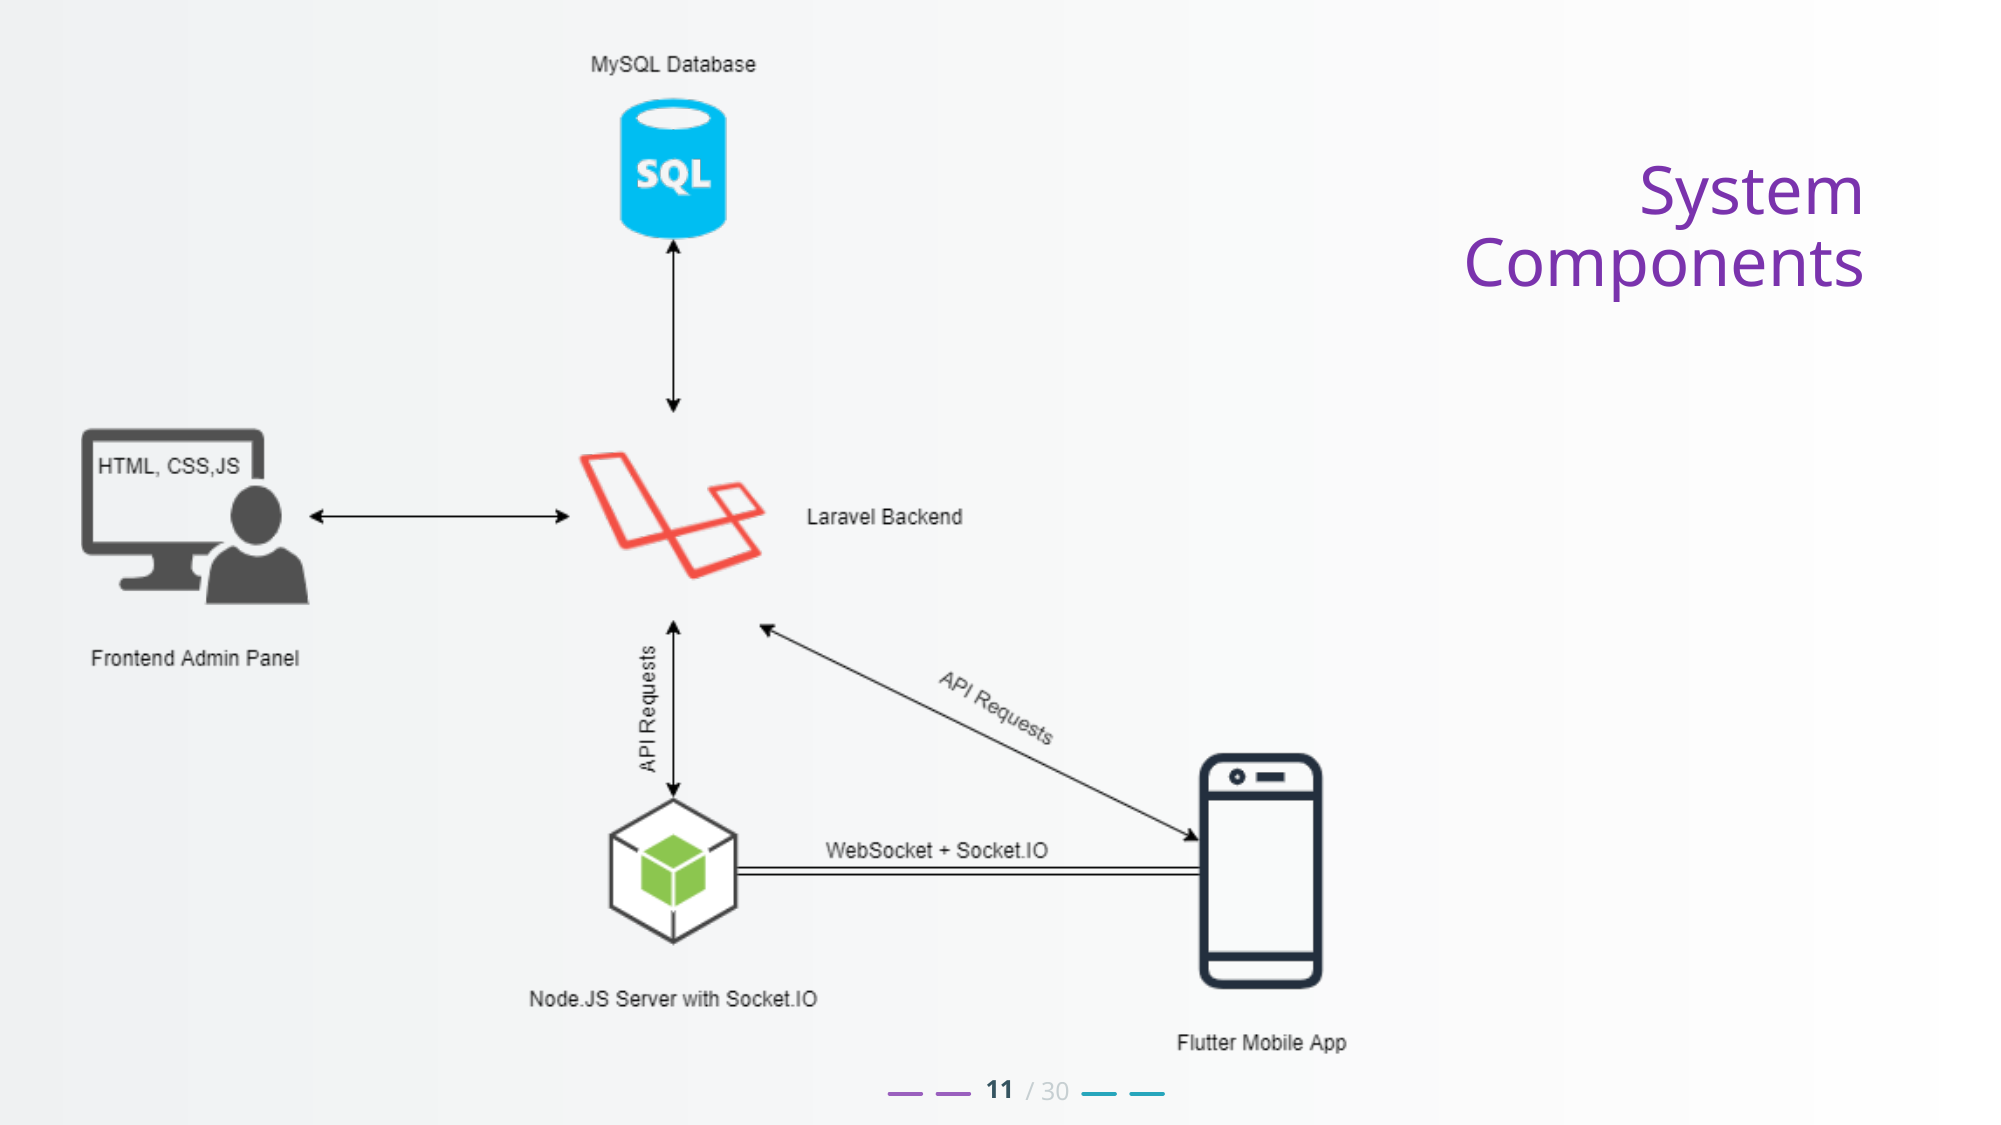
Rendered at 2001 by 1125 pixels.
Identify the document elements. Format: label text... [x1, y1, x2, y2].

text_box System Components [1401, 156, 1867, 301]
picture [81, 46, 1359, 1061]
slide_number 11 [774, 1061, 1225, 1121]
